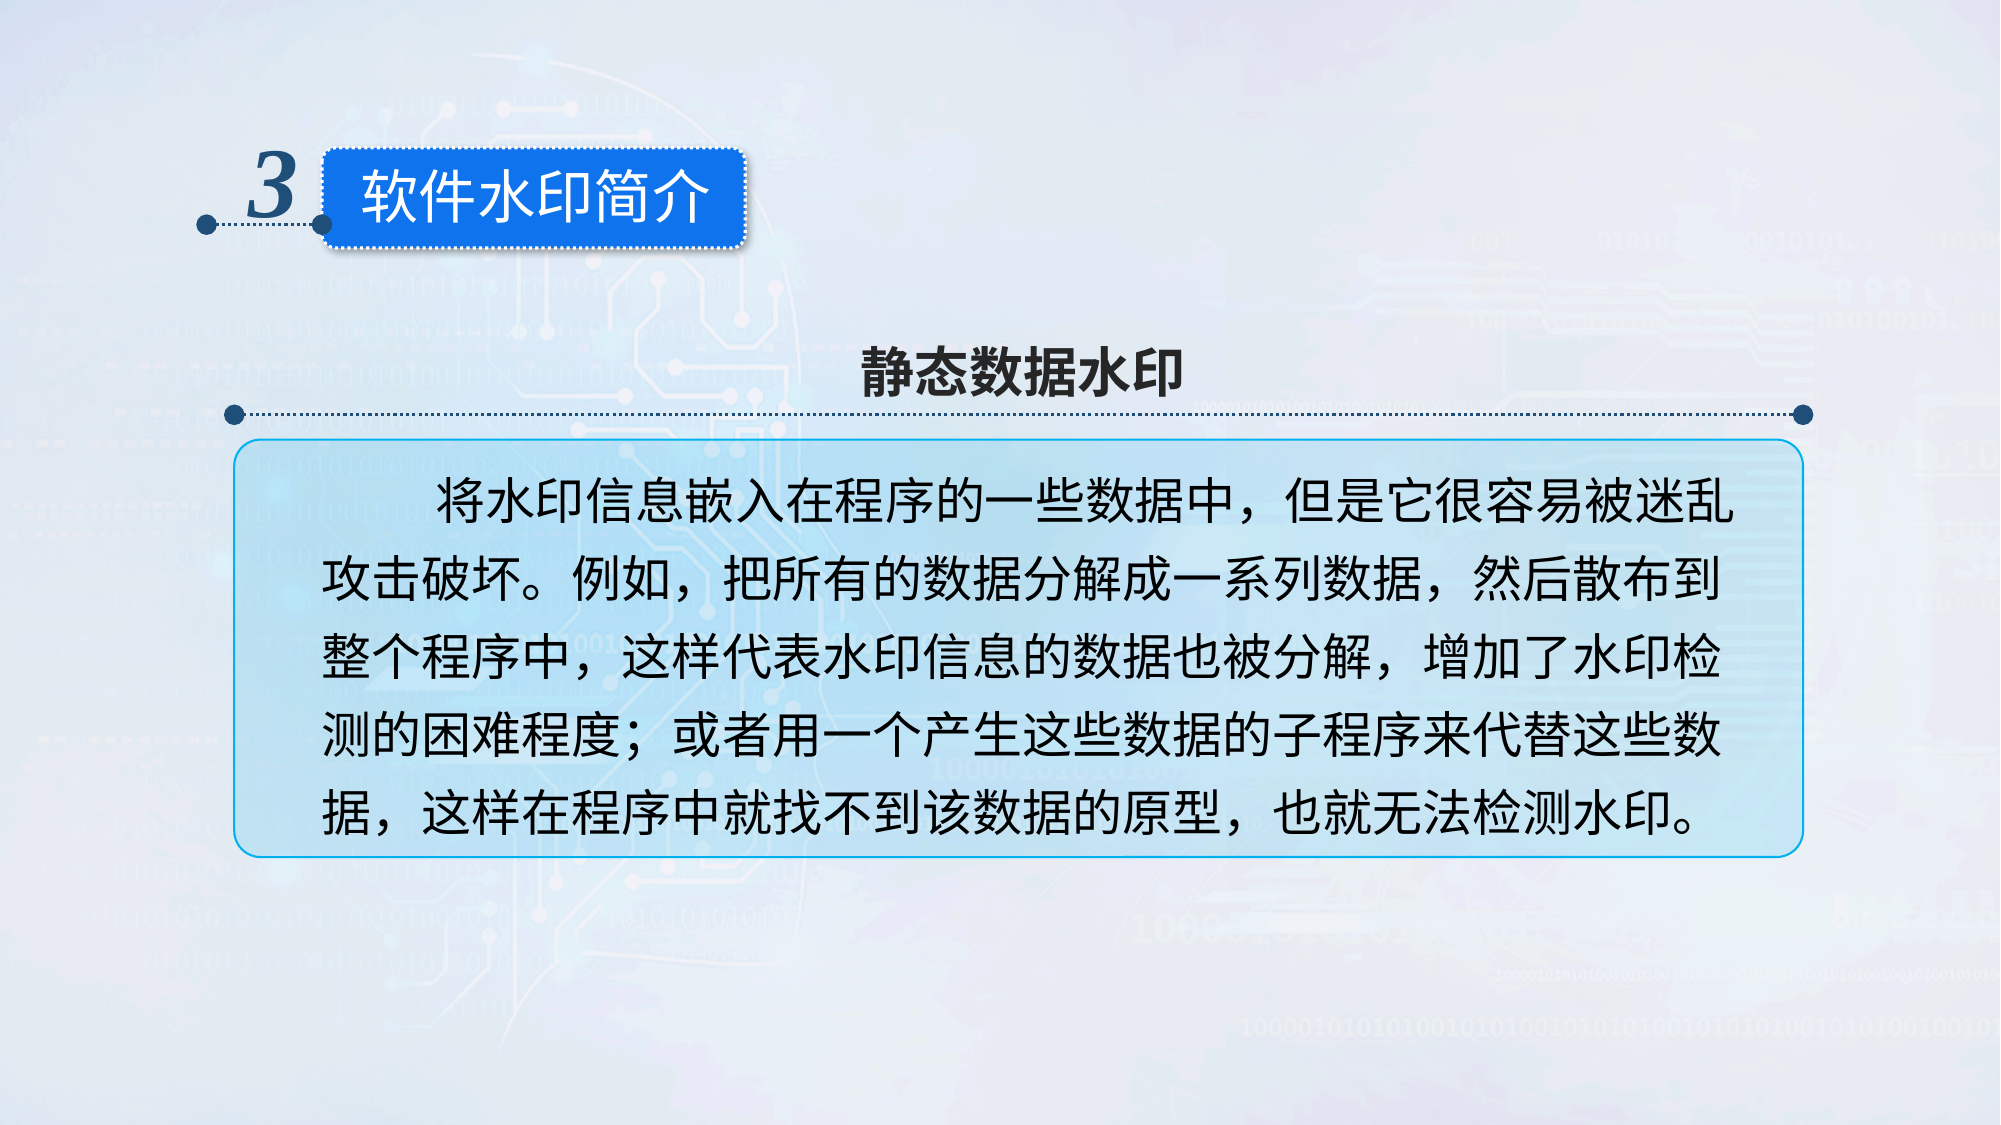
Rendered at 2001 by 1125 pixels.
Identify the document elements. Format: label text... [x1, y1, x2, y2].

picture [0, 0, 2000, 1125]
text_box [234, 414, 1804, 858]
text_box 静态数据水印 [846, 330, 1270, 411]
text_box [206, 110, 746, 248]
